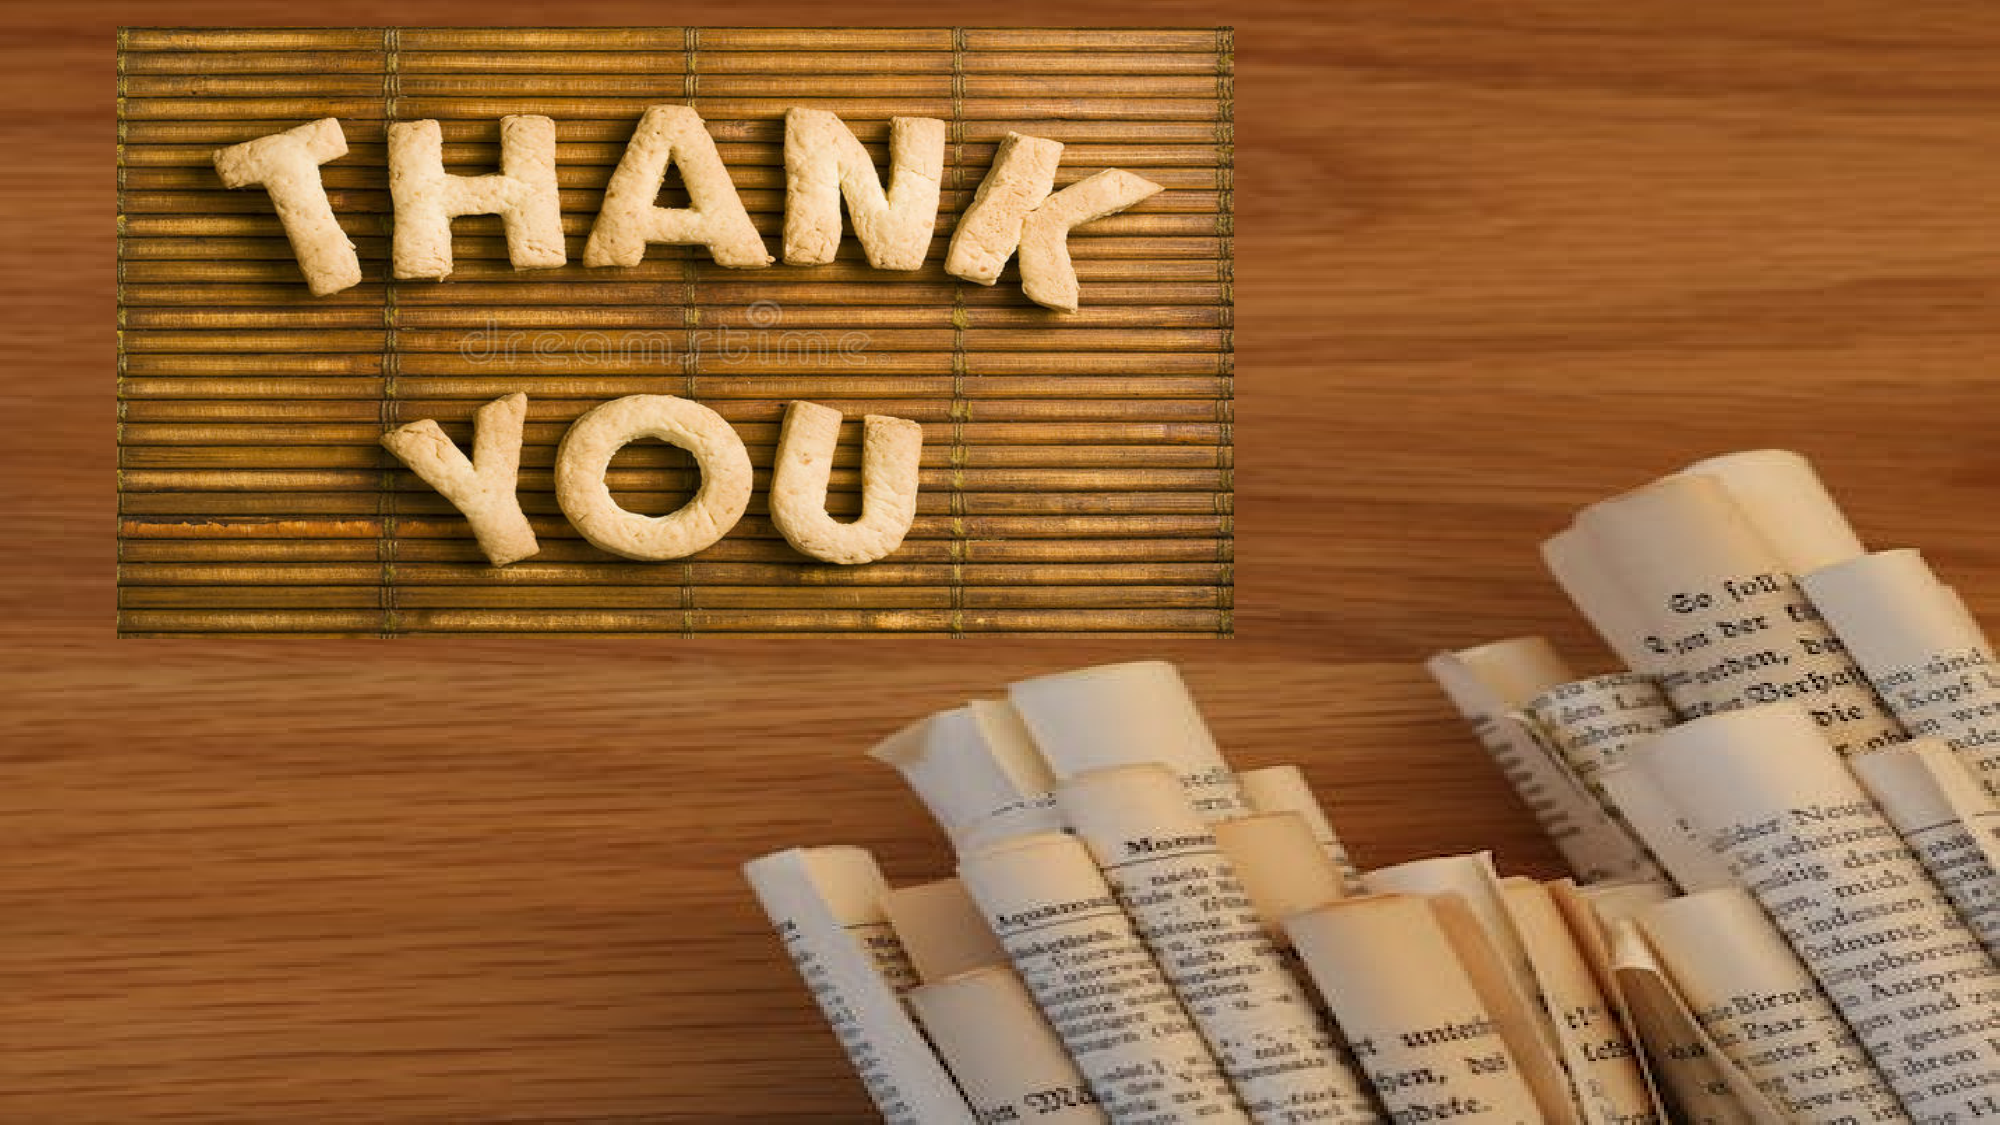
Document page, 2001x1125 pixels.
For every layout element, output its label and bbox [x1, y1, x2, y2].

picture [117, 26, 1234, 639]
list [0, 0, 2000, 1125]
